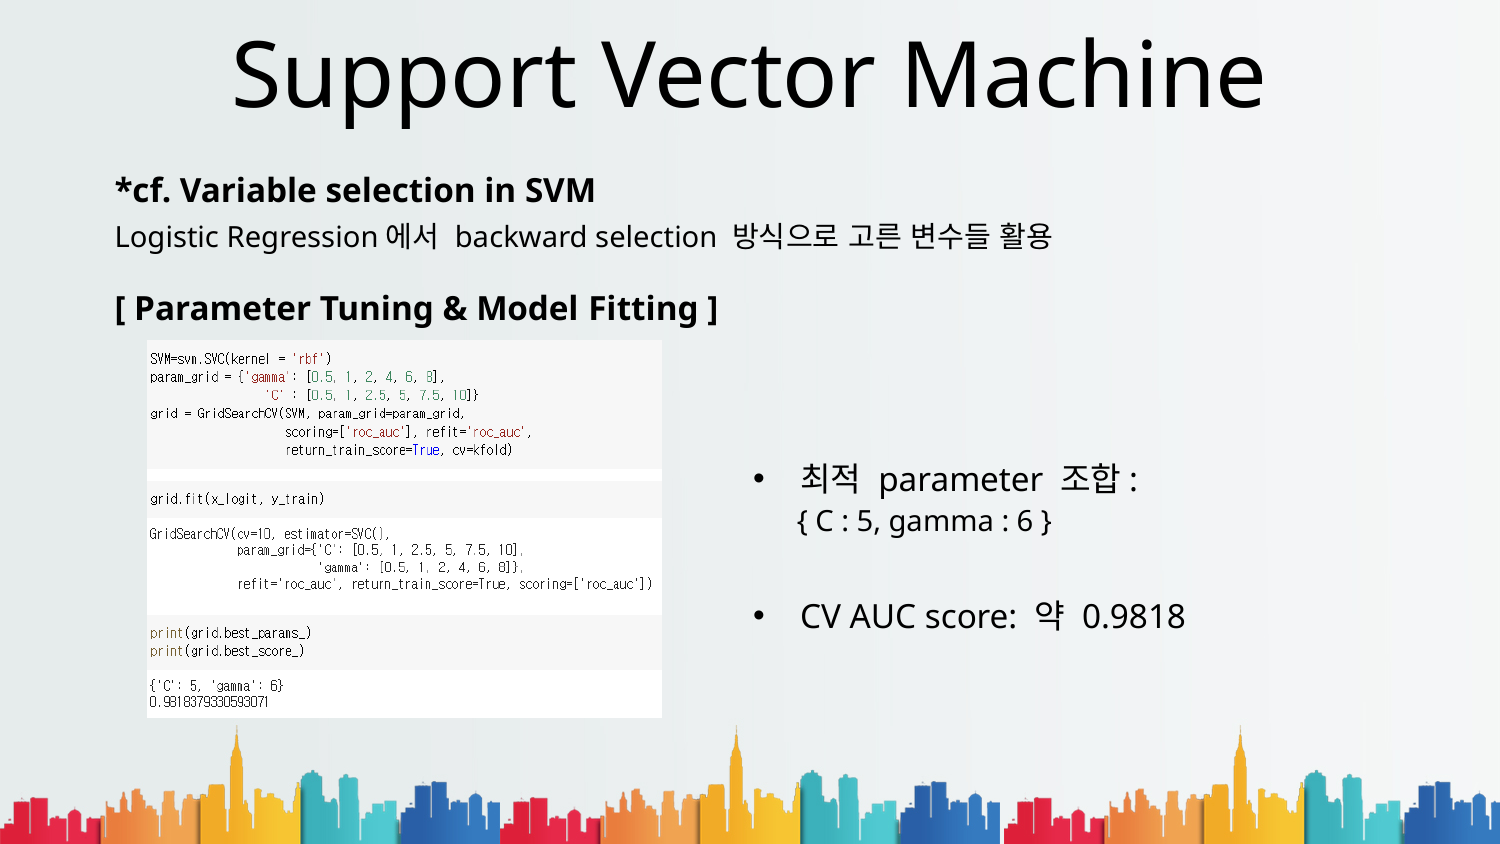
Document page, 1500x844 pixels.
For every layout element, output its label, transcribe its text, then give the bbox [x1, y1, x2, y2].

text_box 최적 parameter 조합: { C : 5, gamma : 6 } [738, 451, 1424, 587]
text_box CV AUC score: 약 0.9818 [738, 587, 1424, 688]
picture [0, 144, 1500, 844]
text_box [ Parameter Tuning & Model Fitting ] [99, 280, 1353, 380]
text_box *cf. Variable selection in SVM [99, 161, 1353, 257]
text_box Logistic Regression에서 backward selection 방식으로 고른 변수들 활용 [99, 211, 1116, 261]
text_box Support Vector Machine [0, 0, 1500, 144]
